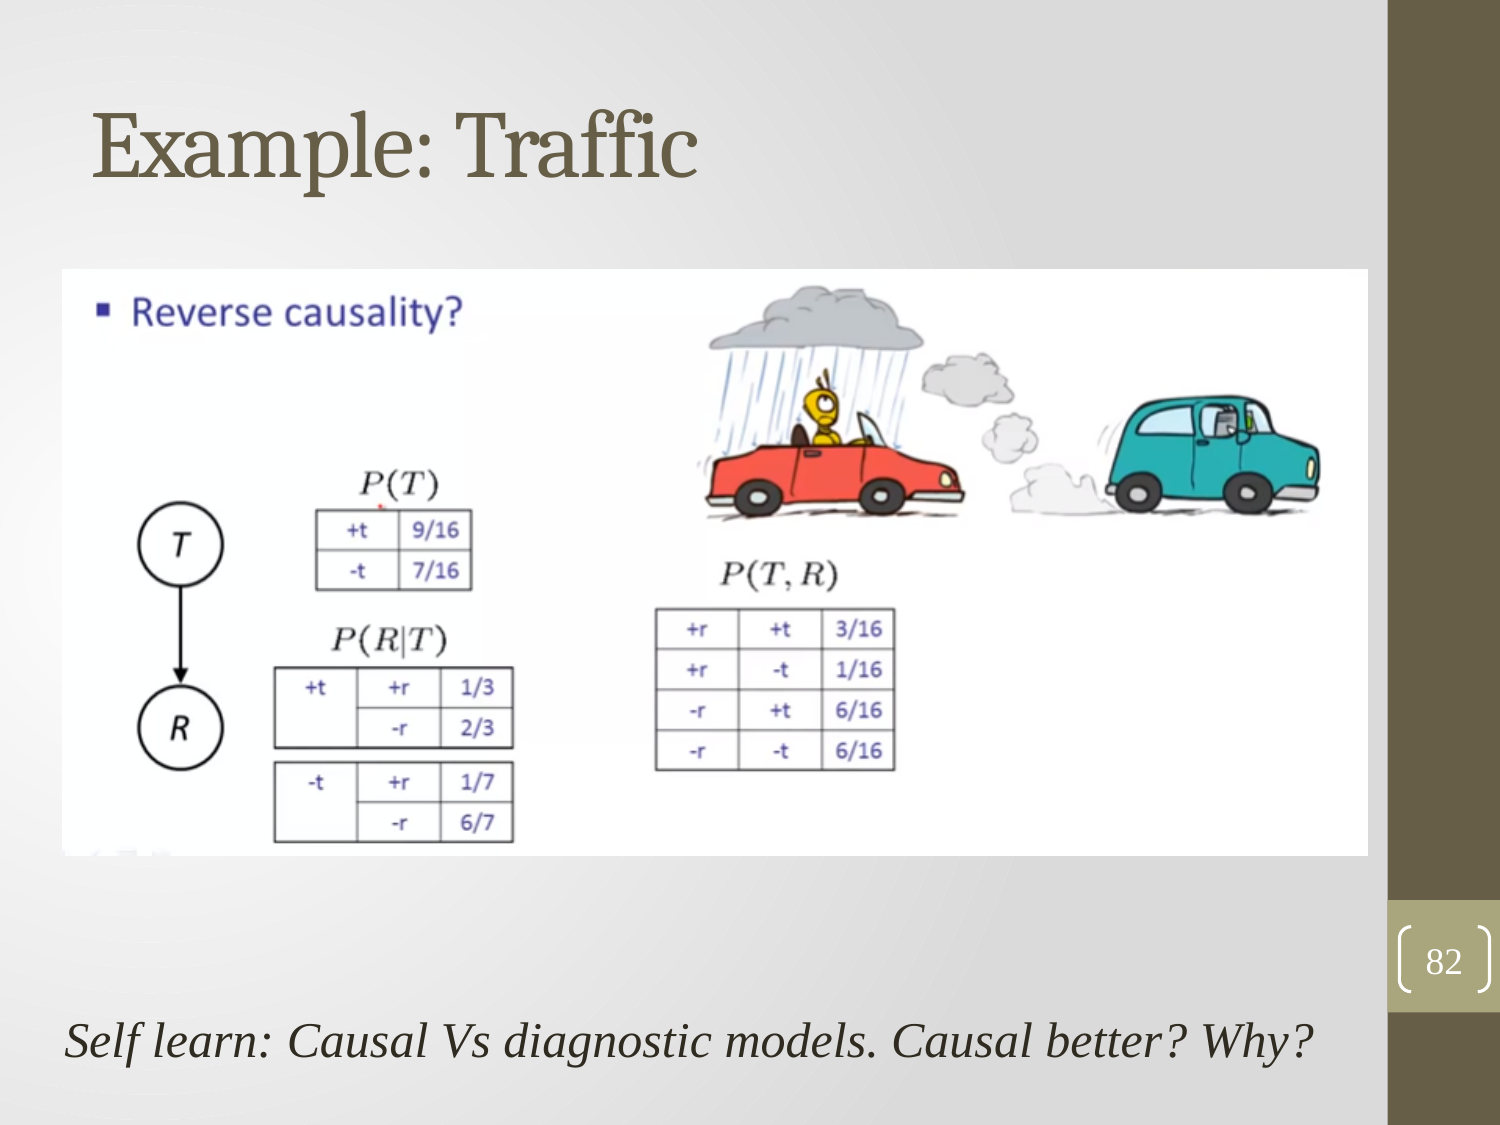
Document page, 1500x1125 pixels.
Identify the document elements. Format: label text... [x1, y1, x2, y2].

slide_number 82 [1397, 925, 1492, 994]
title Example: Traffic [75, 45, 1325, 233]
picture [61, 268, 1368, 856]
text_box Self learn: Causal Vs diagnostic models. Causal better? Why? [49, 999, 1330, 1075]
